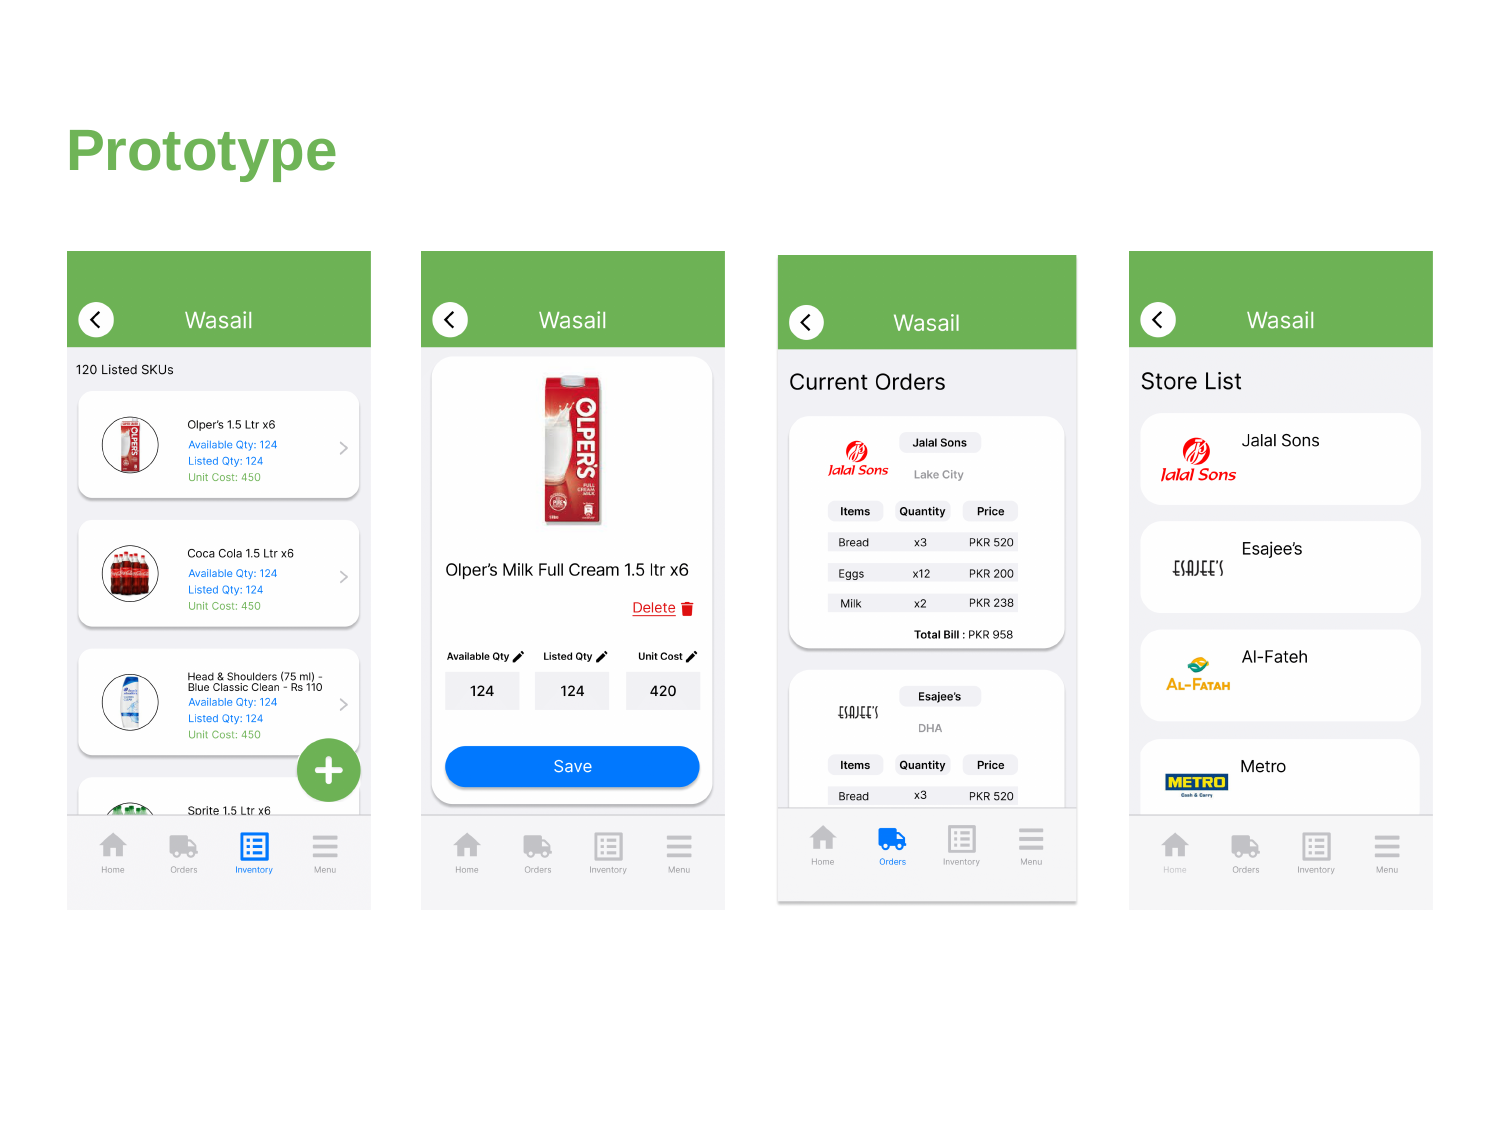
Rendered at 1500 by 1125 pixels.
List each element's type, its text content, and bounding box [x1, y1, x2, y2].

picture [421, 251, 725, 910]
picture [1128, 251, 1433, 910]
picture [774, 254, 1079, 907]
title Prototype [51, 97, 1449, 223]
picture [67, 251, 372, 910]
